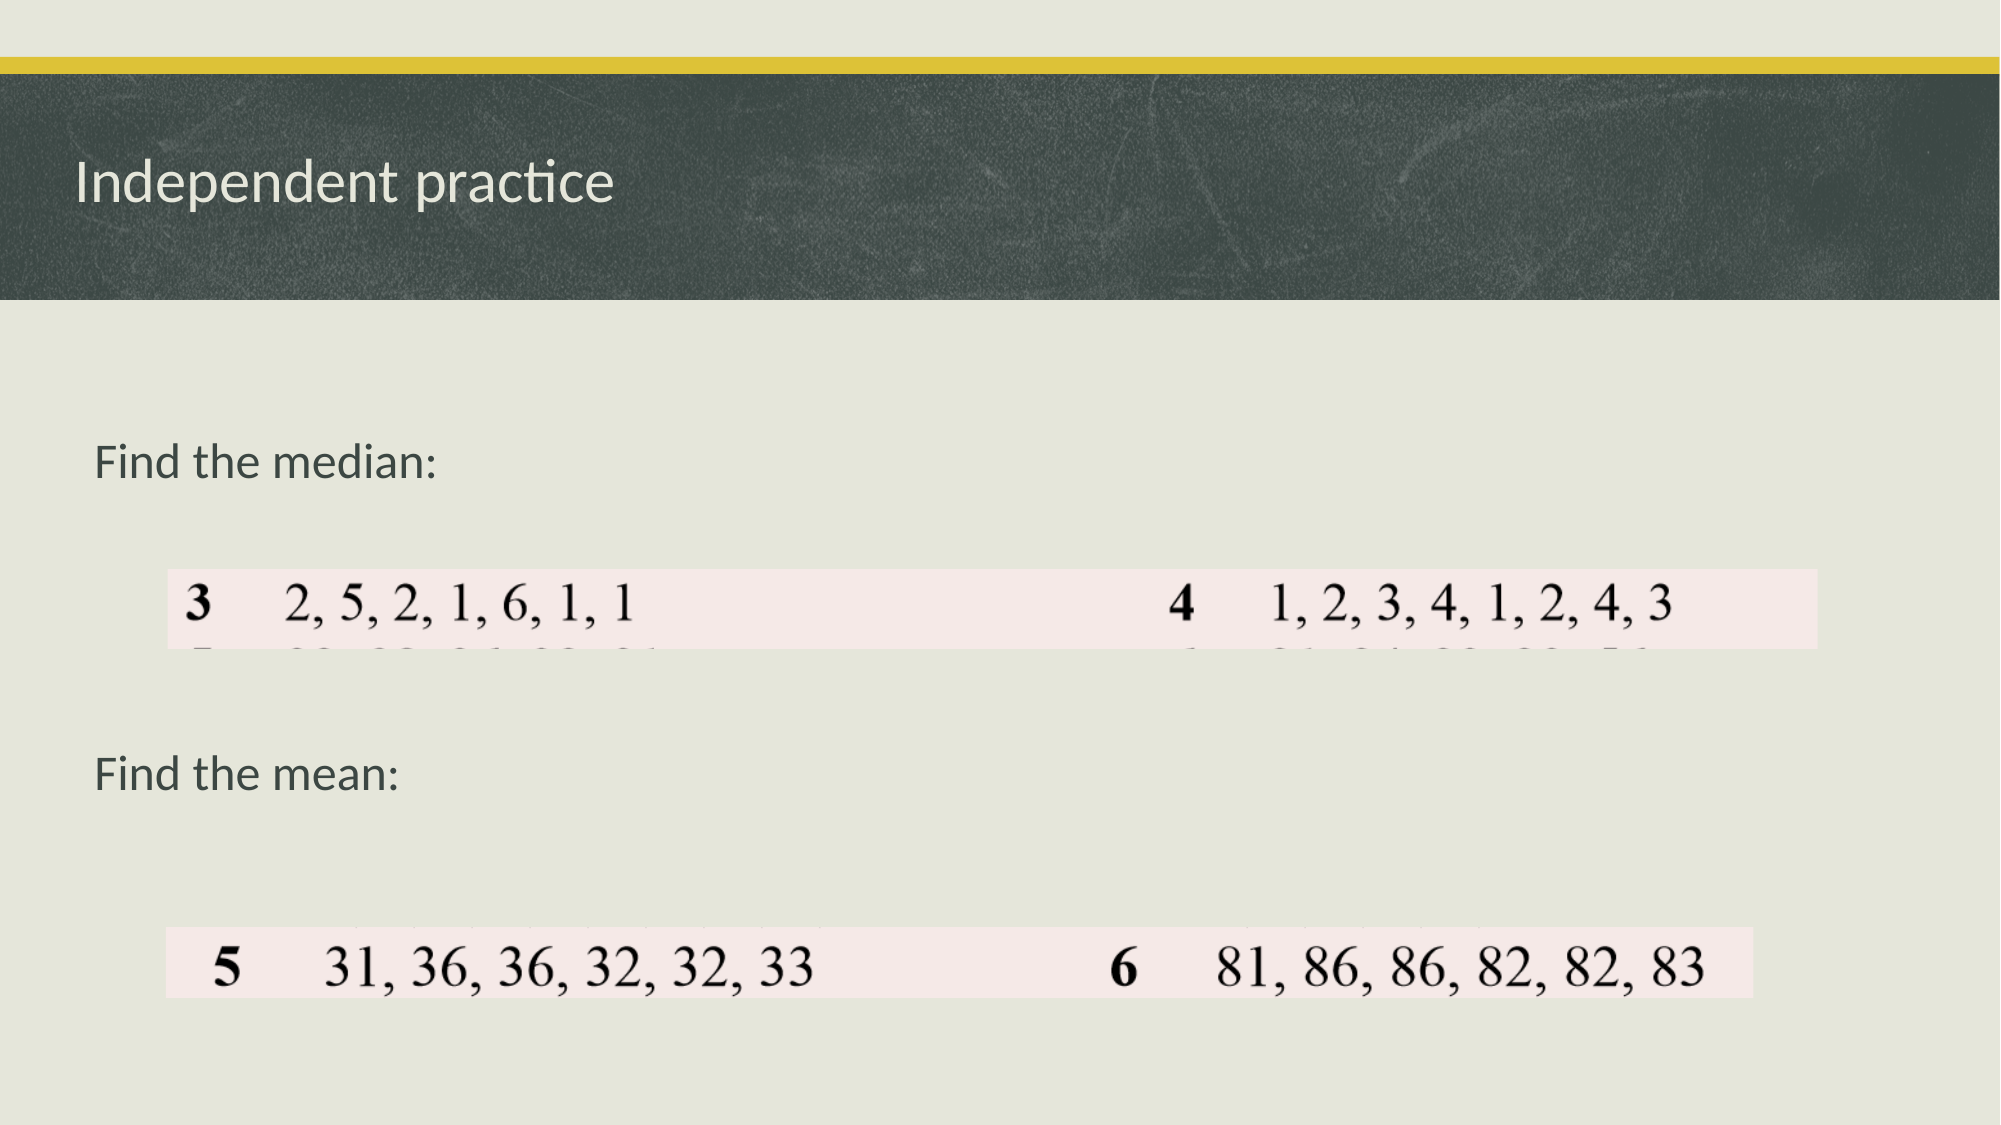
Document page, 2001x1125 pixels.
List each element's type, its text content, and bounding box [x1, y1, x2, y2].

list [167, 569, 1818, 649]
title Independent practice [59, 105, 960, 256]
picture [0, 74, 2000, 300]
picture [165, 927, 1754, 998]
text_box Find the mean: [79, 732, 547, 808]
text_box Find the median: [79, 421, 547, 497]
